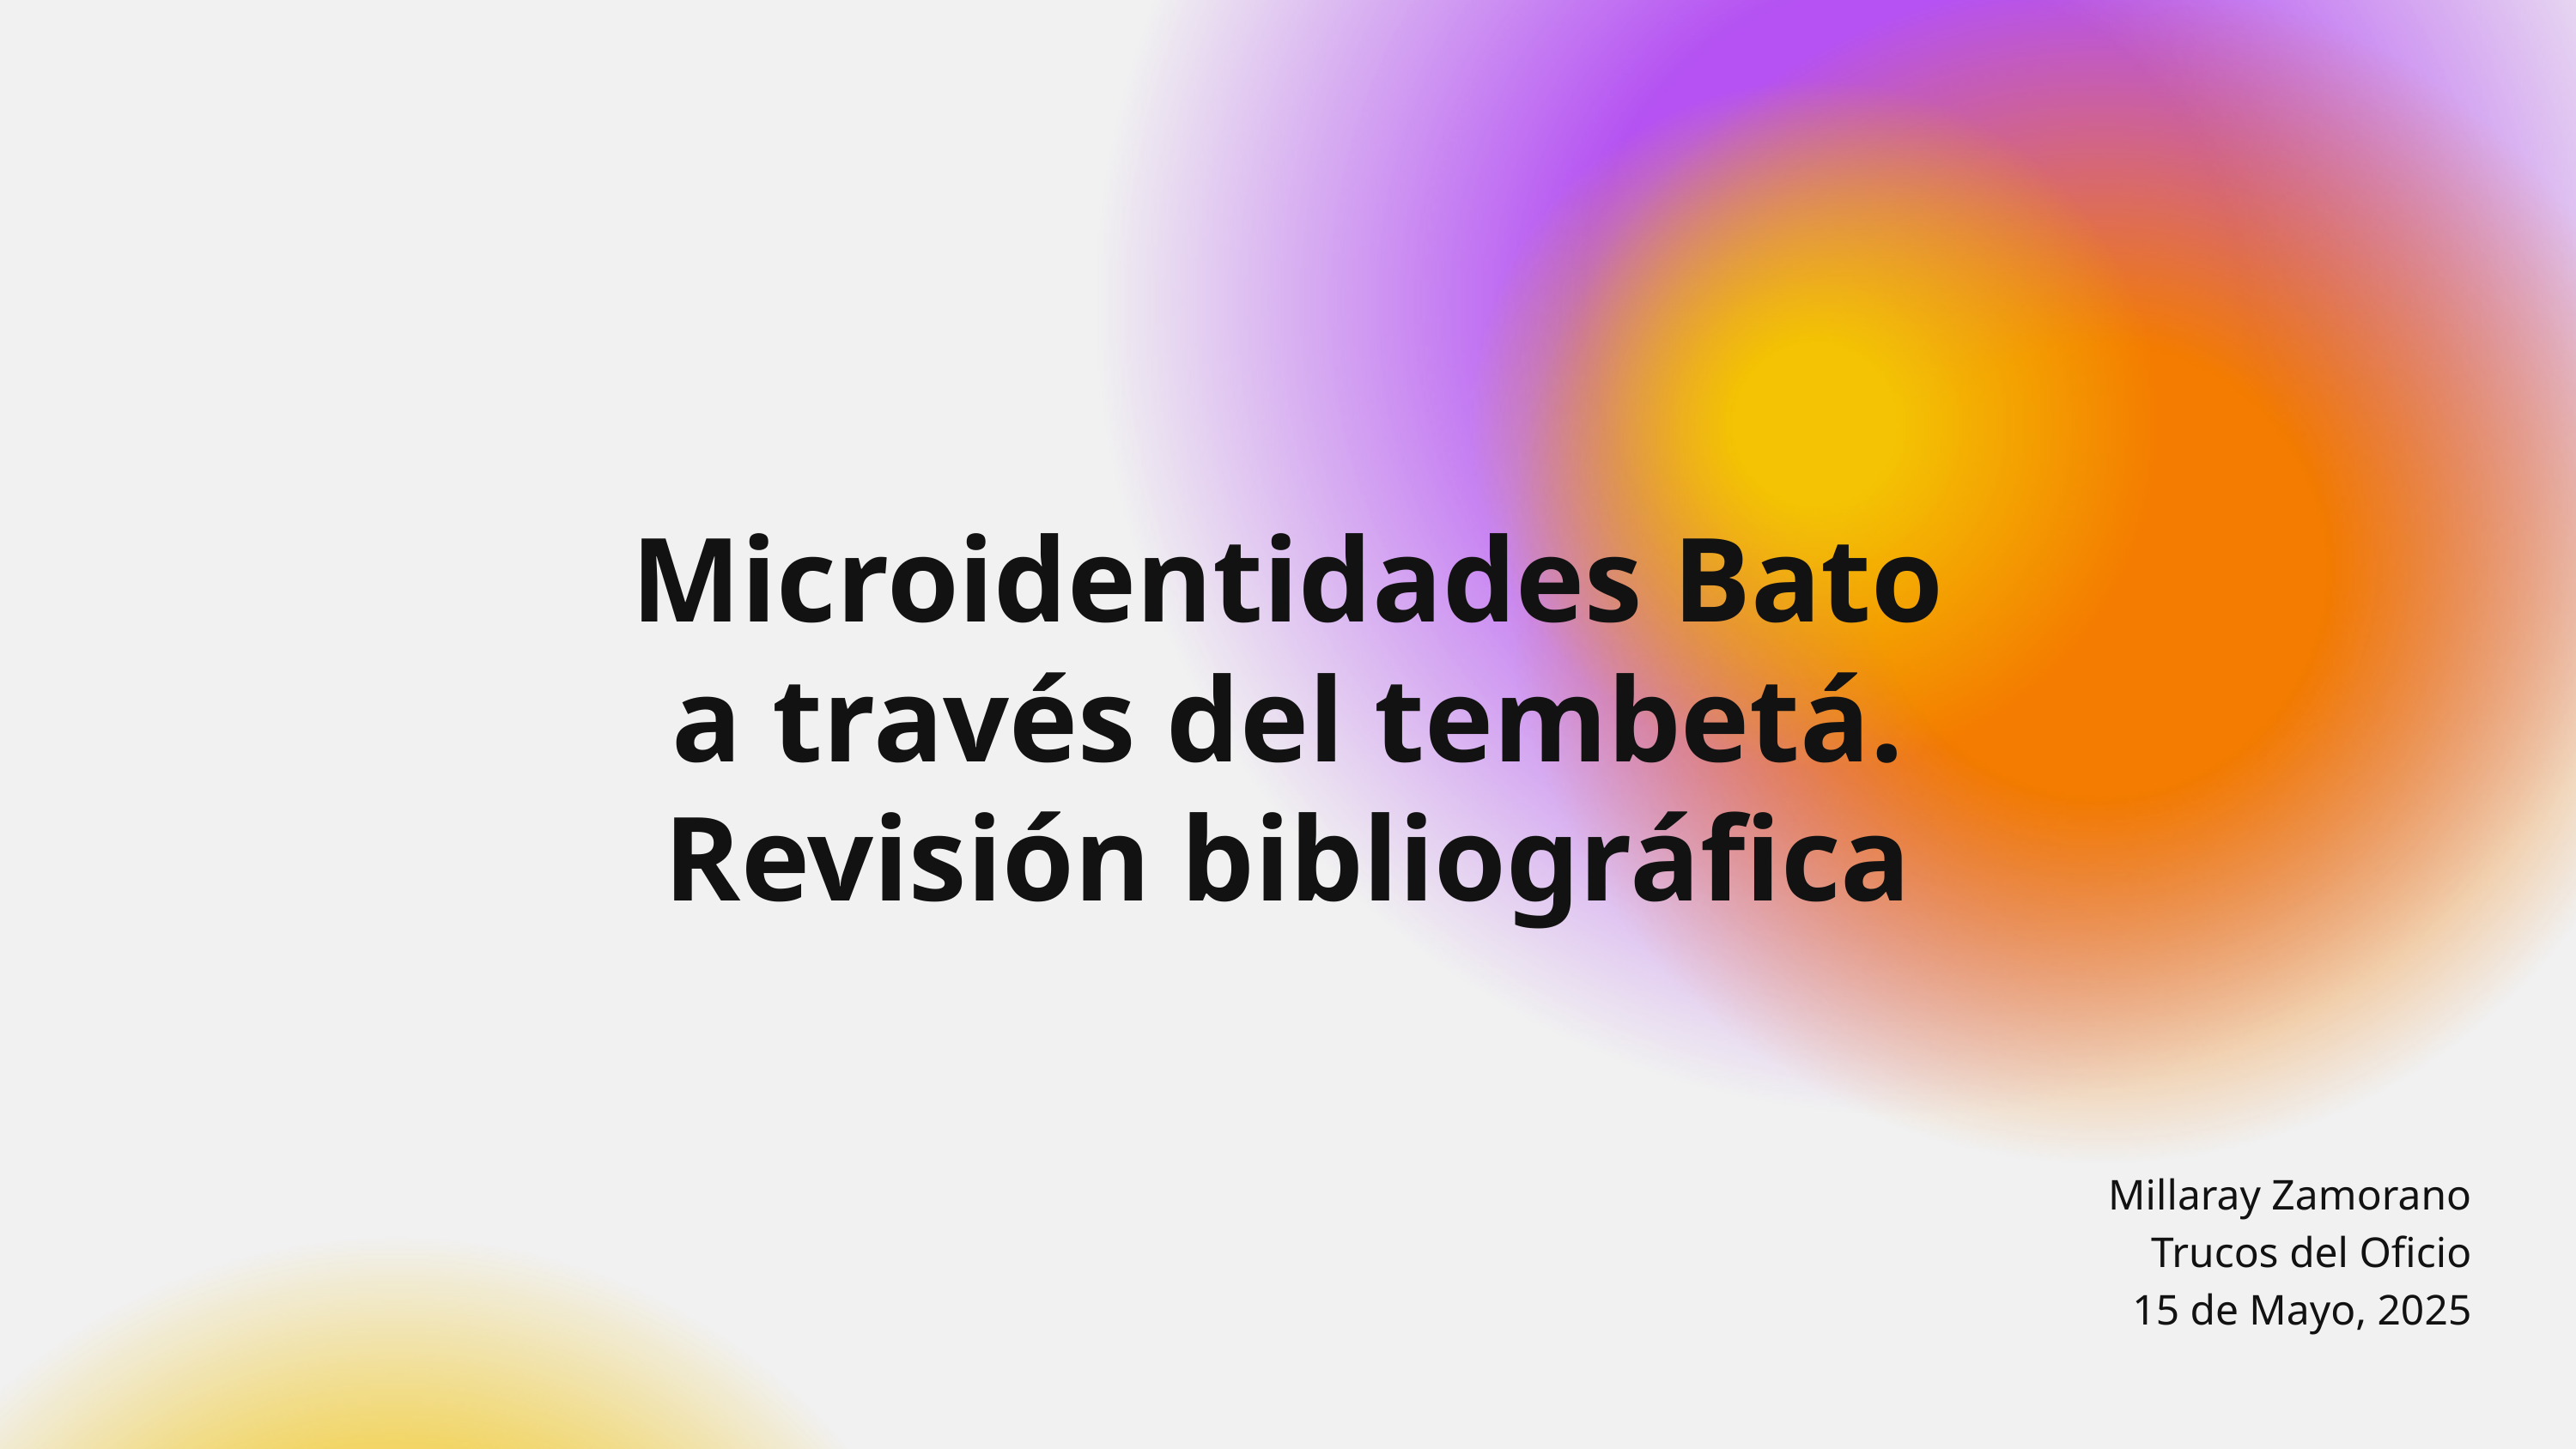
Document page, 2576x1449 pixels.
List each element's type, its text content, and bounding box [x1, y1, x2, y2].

text_box [0, 1235, 990, 1449]
text_box Microidentidades Bato a través del tembetá. Revisión bibliográfica [624, 506, 1952, 925]
text_box Millaray Zamorano Trucos del Oficio 15 de Mayo, 2025 [1173, 1160, 2472, 1334]
text_box [1094, 0, 2576, 1167]
